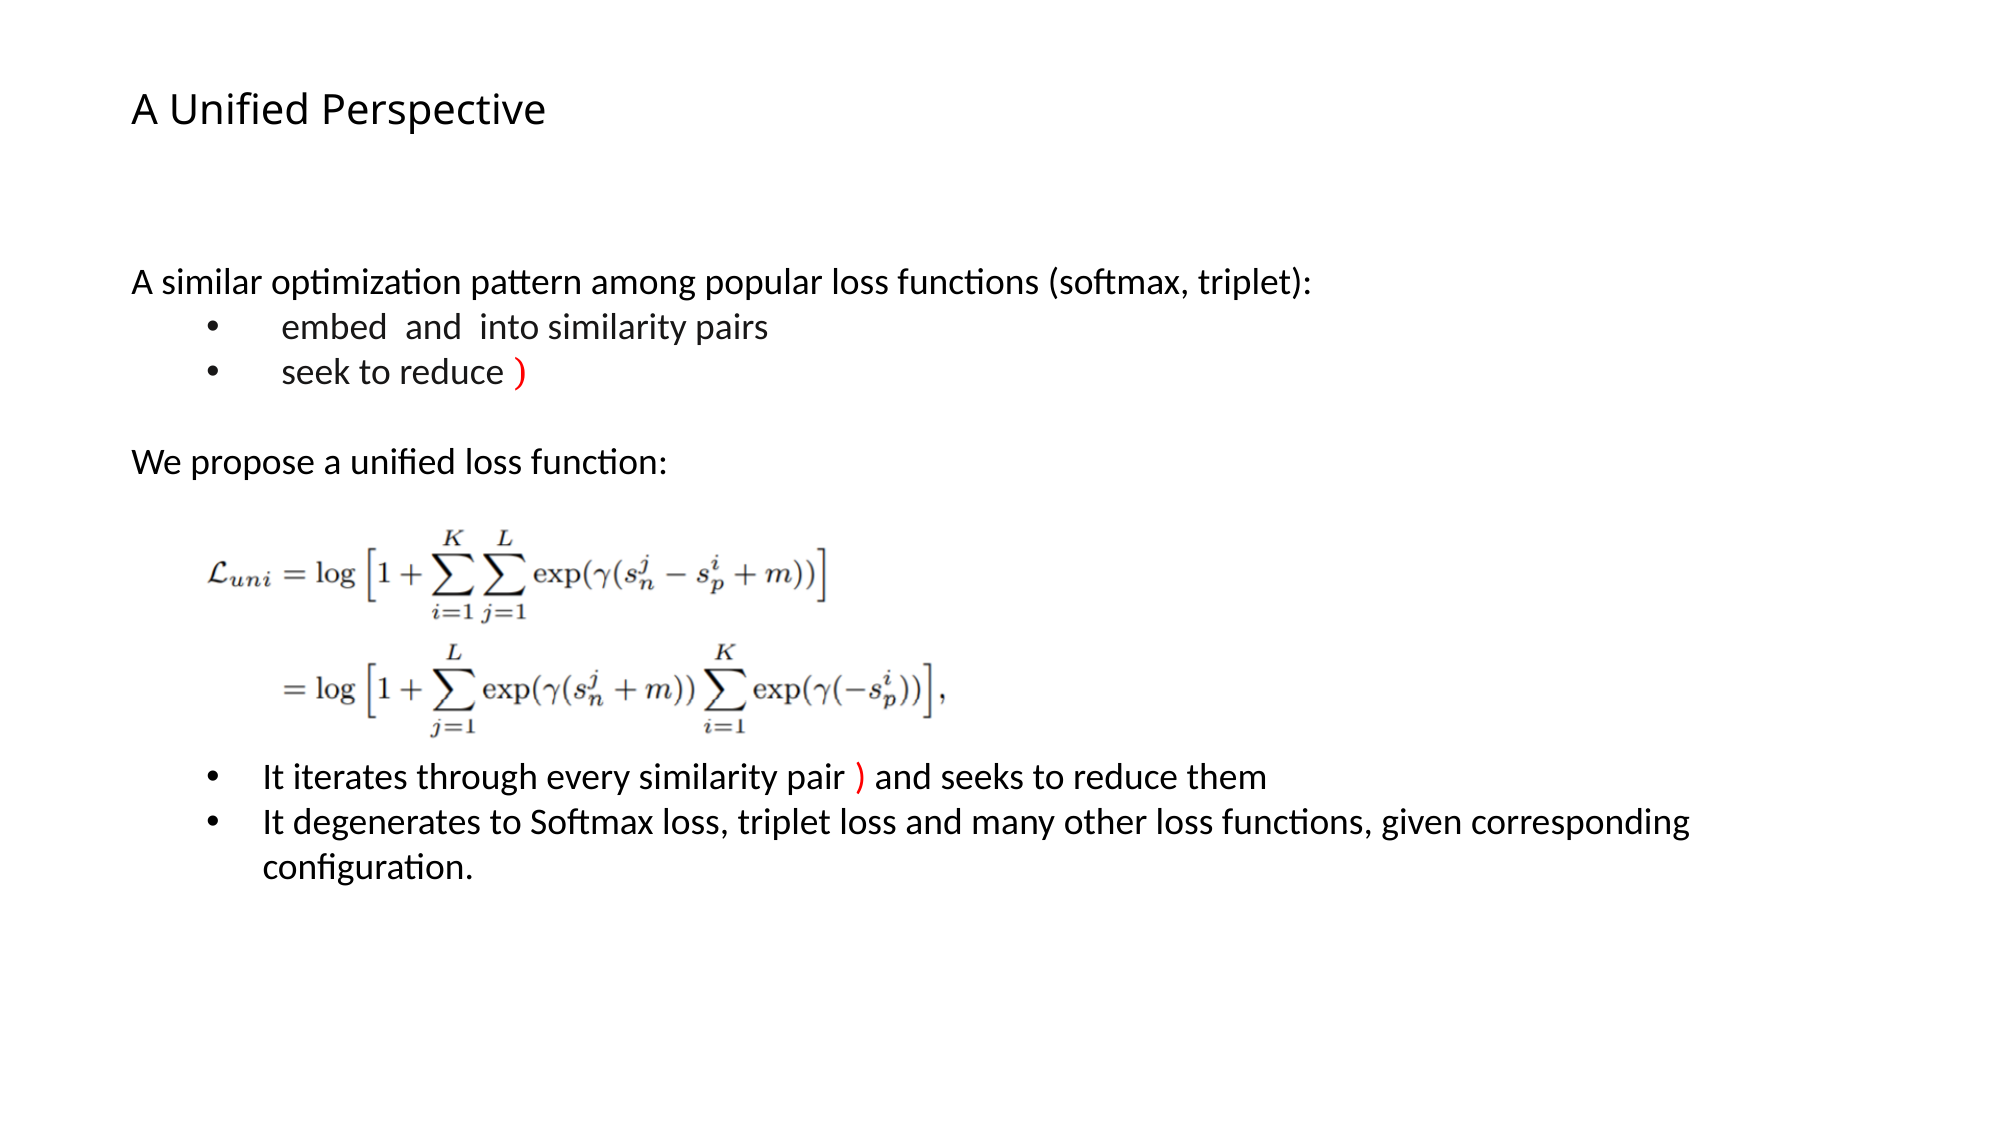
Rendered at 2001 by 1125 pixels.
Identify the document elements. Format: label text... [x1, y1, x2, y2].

picture [189, 519, 967, 745]
text_box A Unified Perspective [116, 75, 1117, 141]
